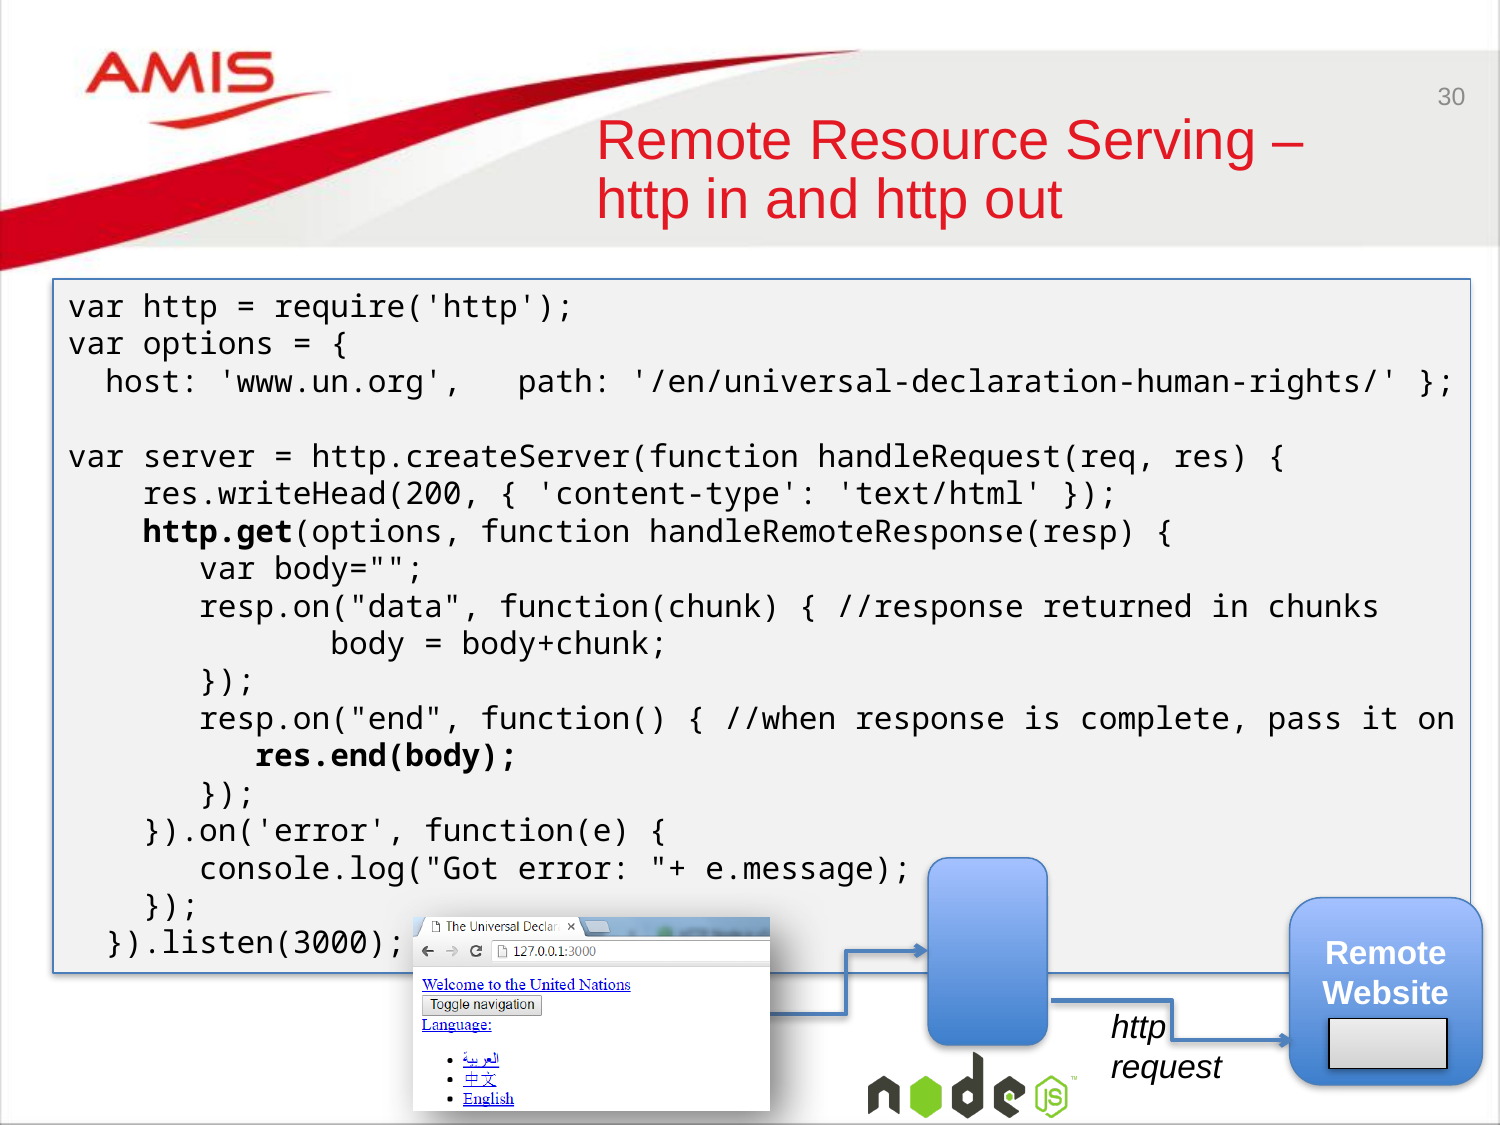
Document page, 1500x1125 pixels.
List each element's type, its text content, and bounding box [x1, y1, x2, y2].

text_box var http = require('http'); var options = { host: 'www.un.org', path: '/en/universal-declaration-human-rights/' }; var server = http.createServer(function handleRequest(req, res) { res.writeHead(200, { 'content-type': 'text/html' }); http.get(options, function handleRemoteResponse(resp) { var body=""; resp.on("data", function(chunk) { //response returned in chunks body = body+chunk; }); resp.on("end", function() { //when response is complete, pass it on res.end(body); }); }).on('error', function(e) { console.log("Got error: "+ e.message); }); }).listen(3000); [53, 278, 1481, 968]
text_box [1050, 1000, 1294, 1041]
title Remote Resource Serving – http in and http out [596, 90, 1447, 253]
text_box [927, 857, 1049, 1021]
text_box [1328, 1018, 1448, 1069]
slide_number 30 [1328, 54, 1481, 138]
text_box Remote Website [1288, 896, 1484, 1086]
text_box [774, 950, 929, 1015]
text_box [52, 278, 395, 974]
picture [0, 0, 1500, 1125]
text_box http request [1096, 1049, 1237, 1093]
text_box [1052, 968, 1284, 974]
